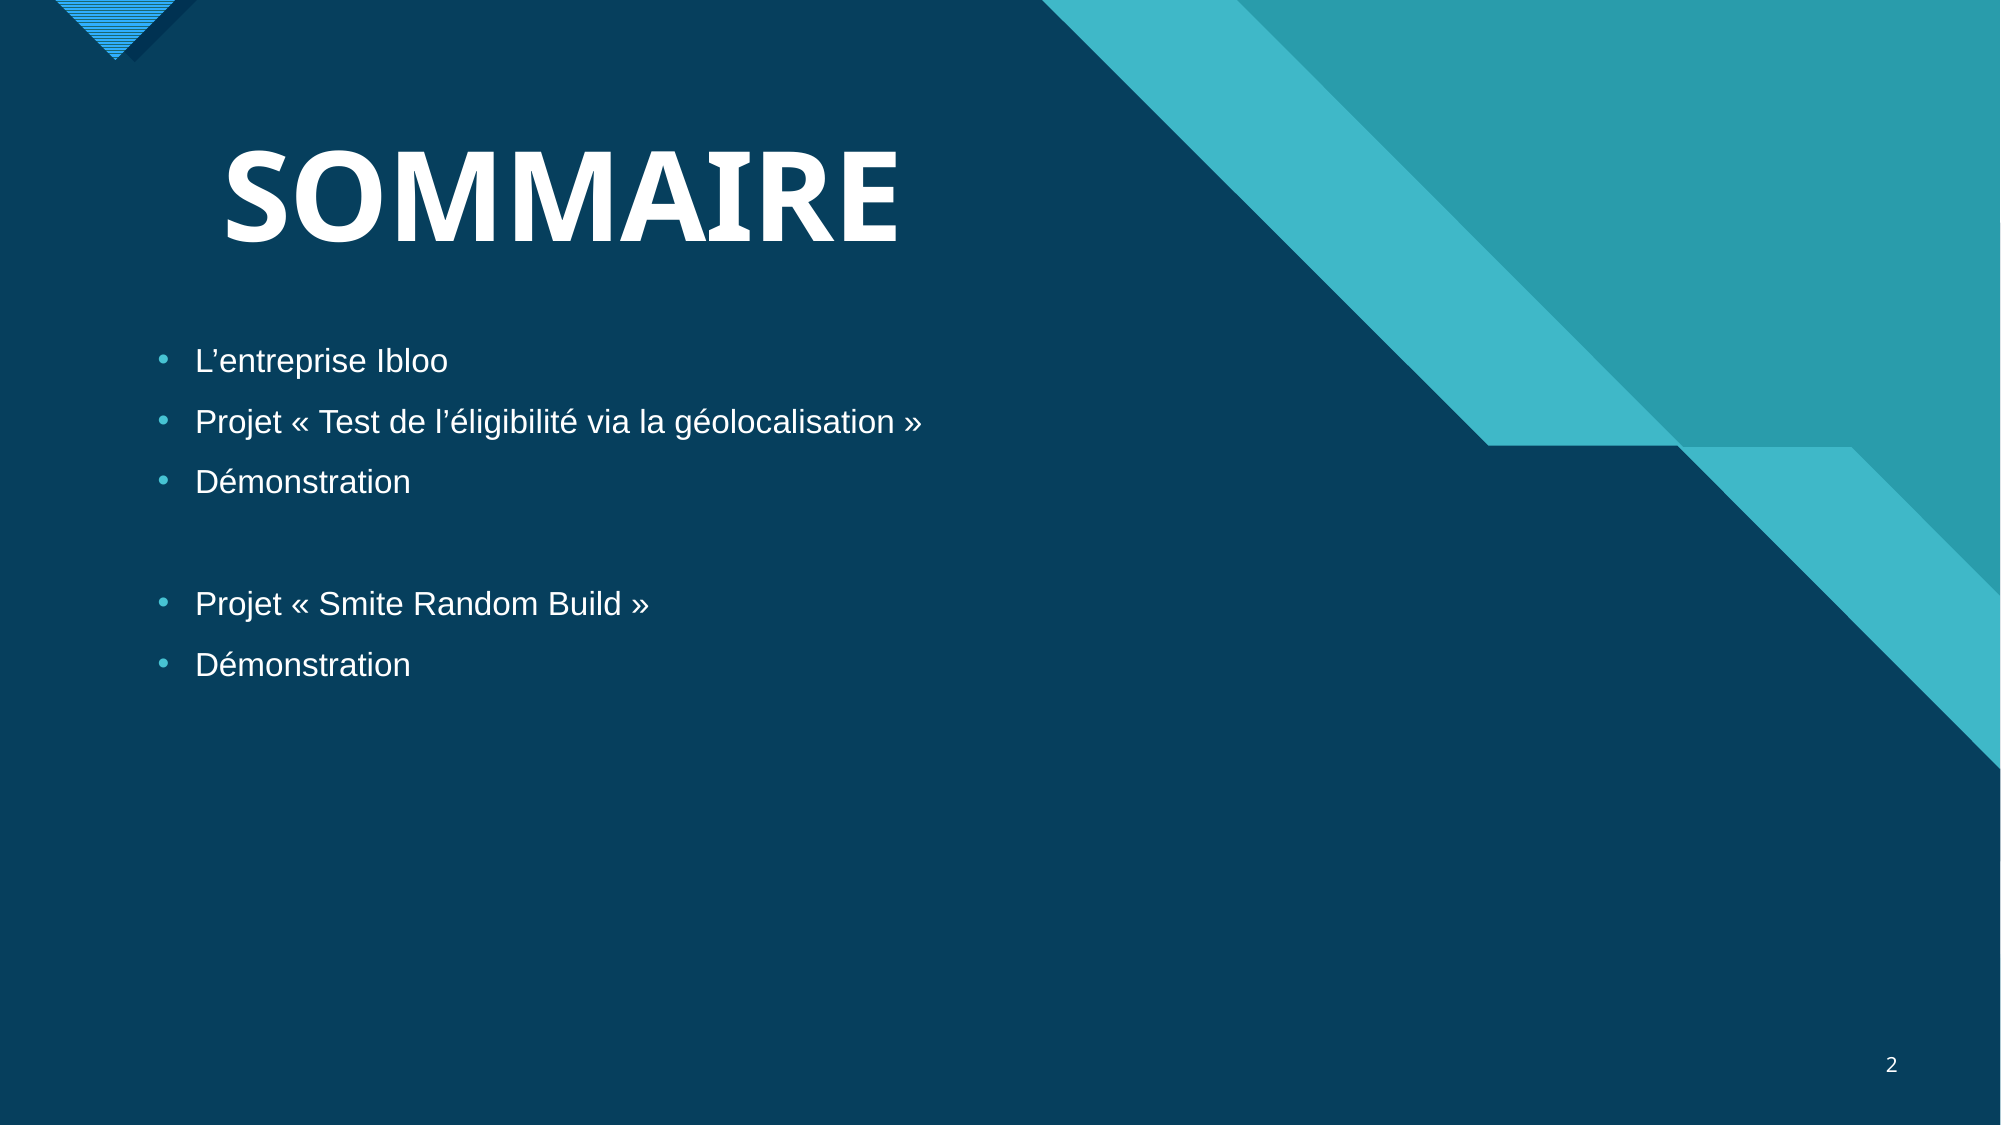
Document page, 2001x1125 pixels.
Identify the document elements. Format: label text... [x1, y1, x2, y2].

slide_number 2 [1845, 1035, 1913, 1096]
list L’entreprise Ibloo Projet « Test de l’éligibilité via la géolocalisation » Démonstration Projet « Smite Random Build » Démonstration [142, 270, 1349, 943]
title SOMMAIRE [207, 125, 953, 270]
